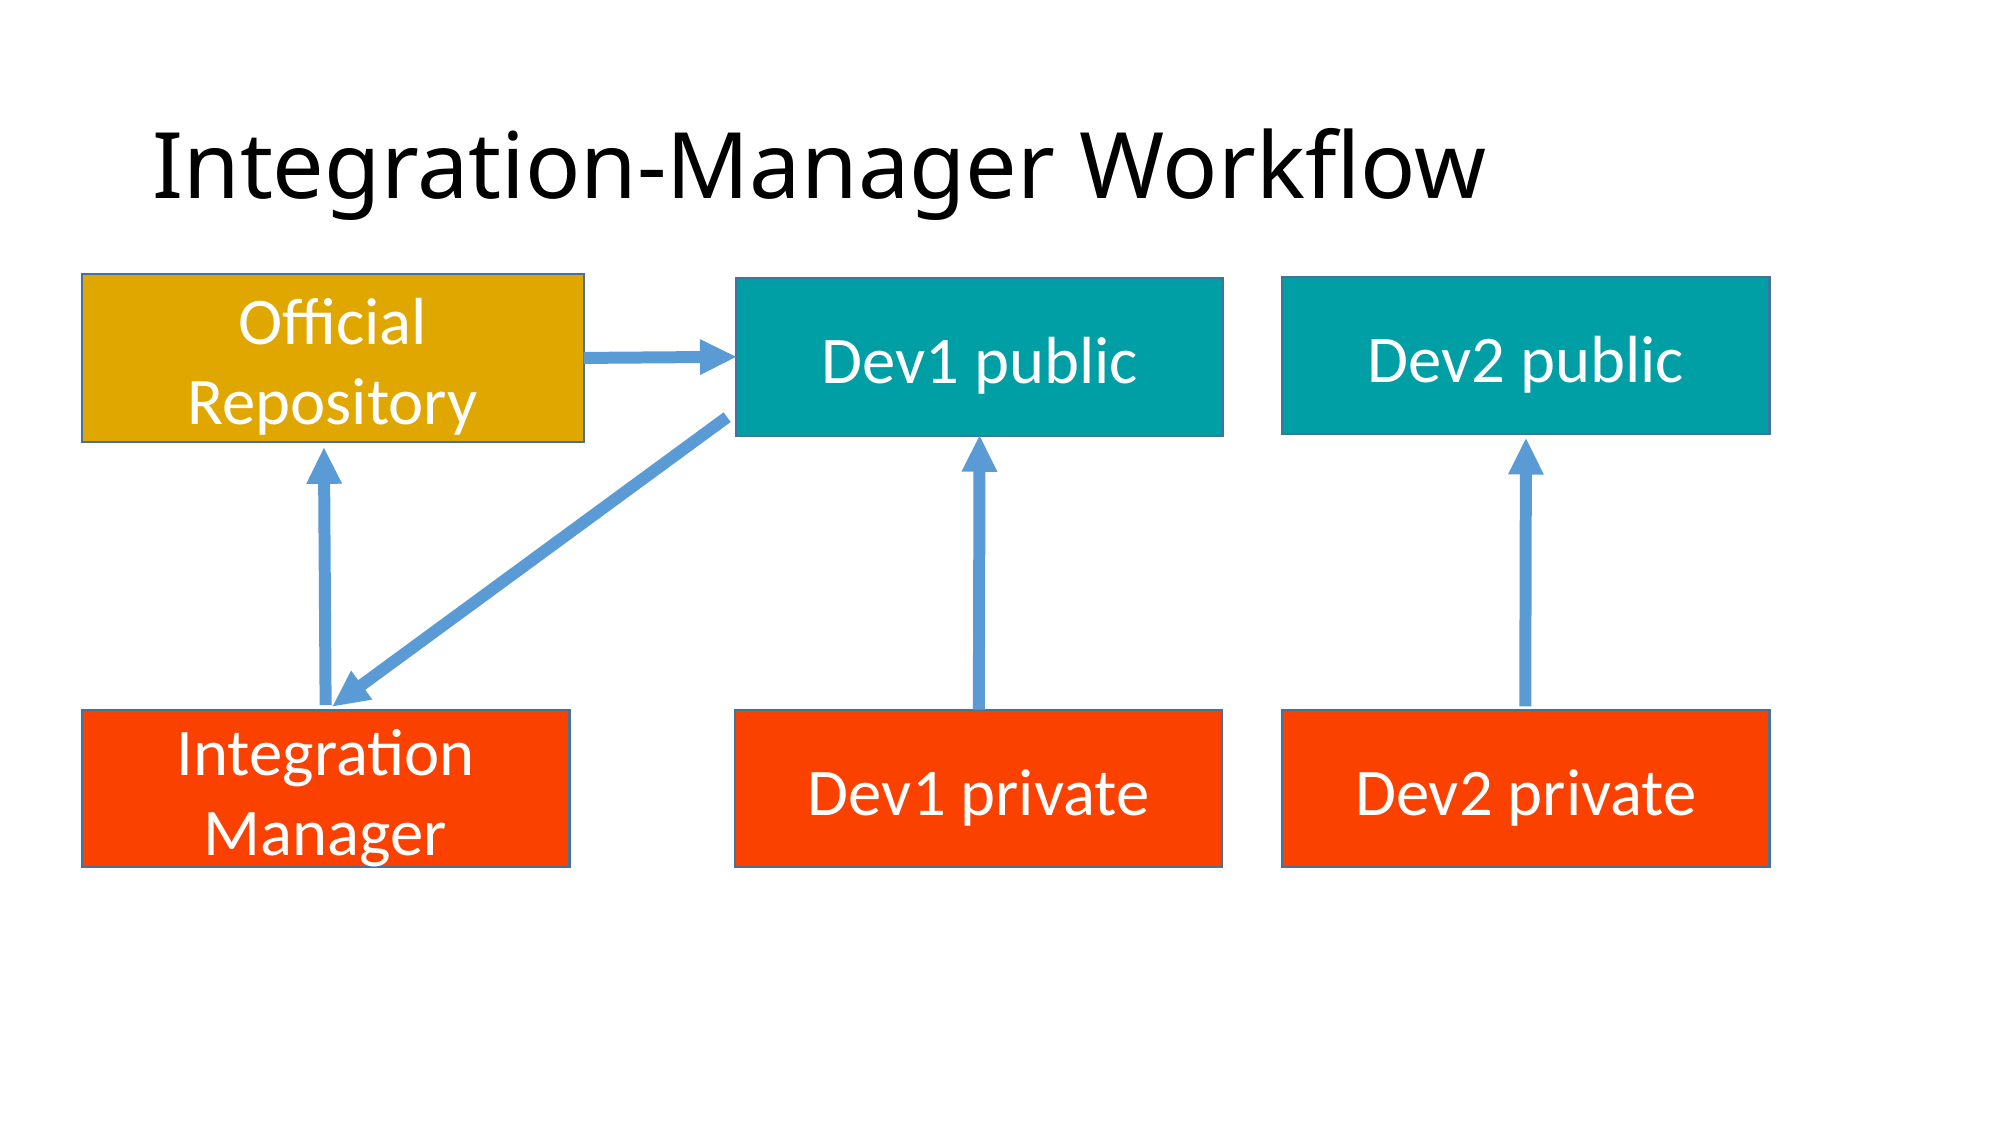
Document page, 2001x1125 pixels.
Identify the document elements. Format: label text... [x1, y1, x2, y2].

title Integration-Manager Workflow [137, 59, 1863, 278]
text_box Integration Manager [81, 709, 571, 868]
text_box Dev1 public [735, 277, 1224, 437]
text_box Dev1 private [734, 709, 1223, 868]
text_box Official Repository [81, 273, 585, 443]
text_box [332, 417, 728, 707]
text_box Dev2 private [1281, 709, 1771, 868]
text_box Dev2 public [1281, 276, 1771, 435]
